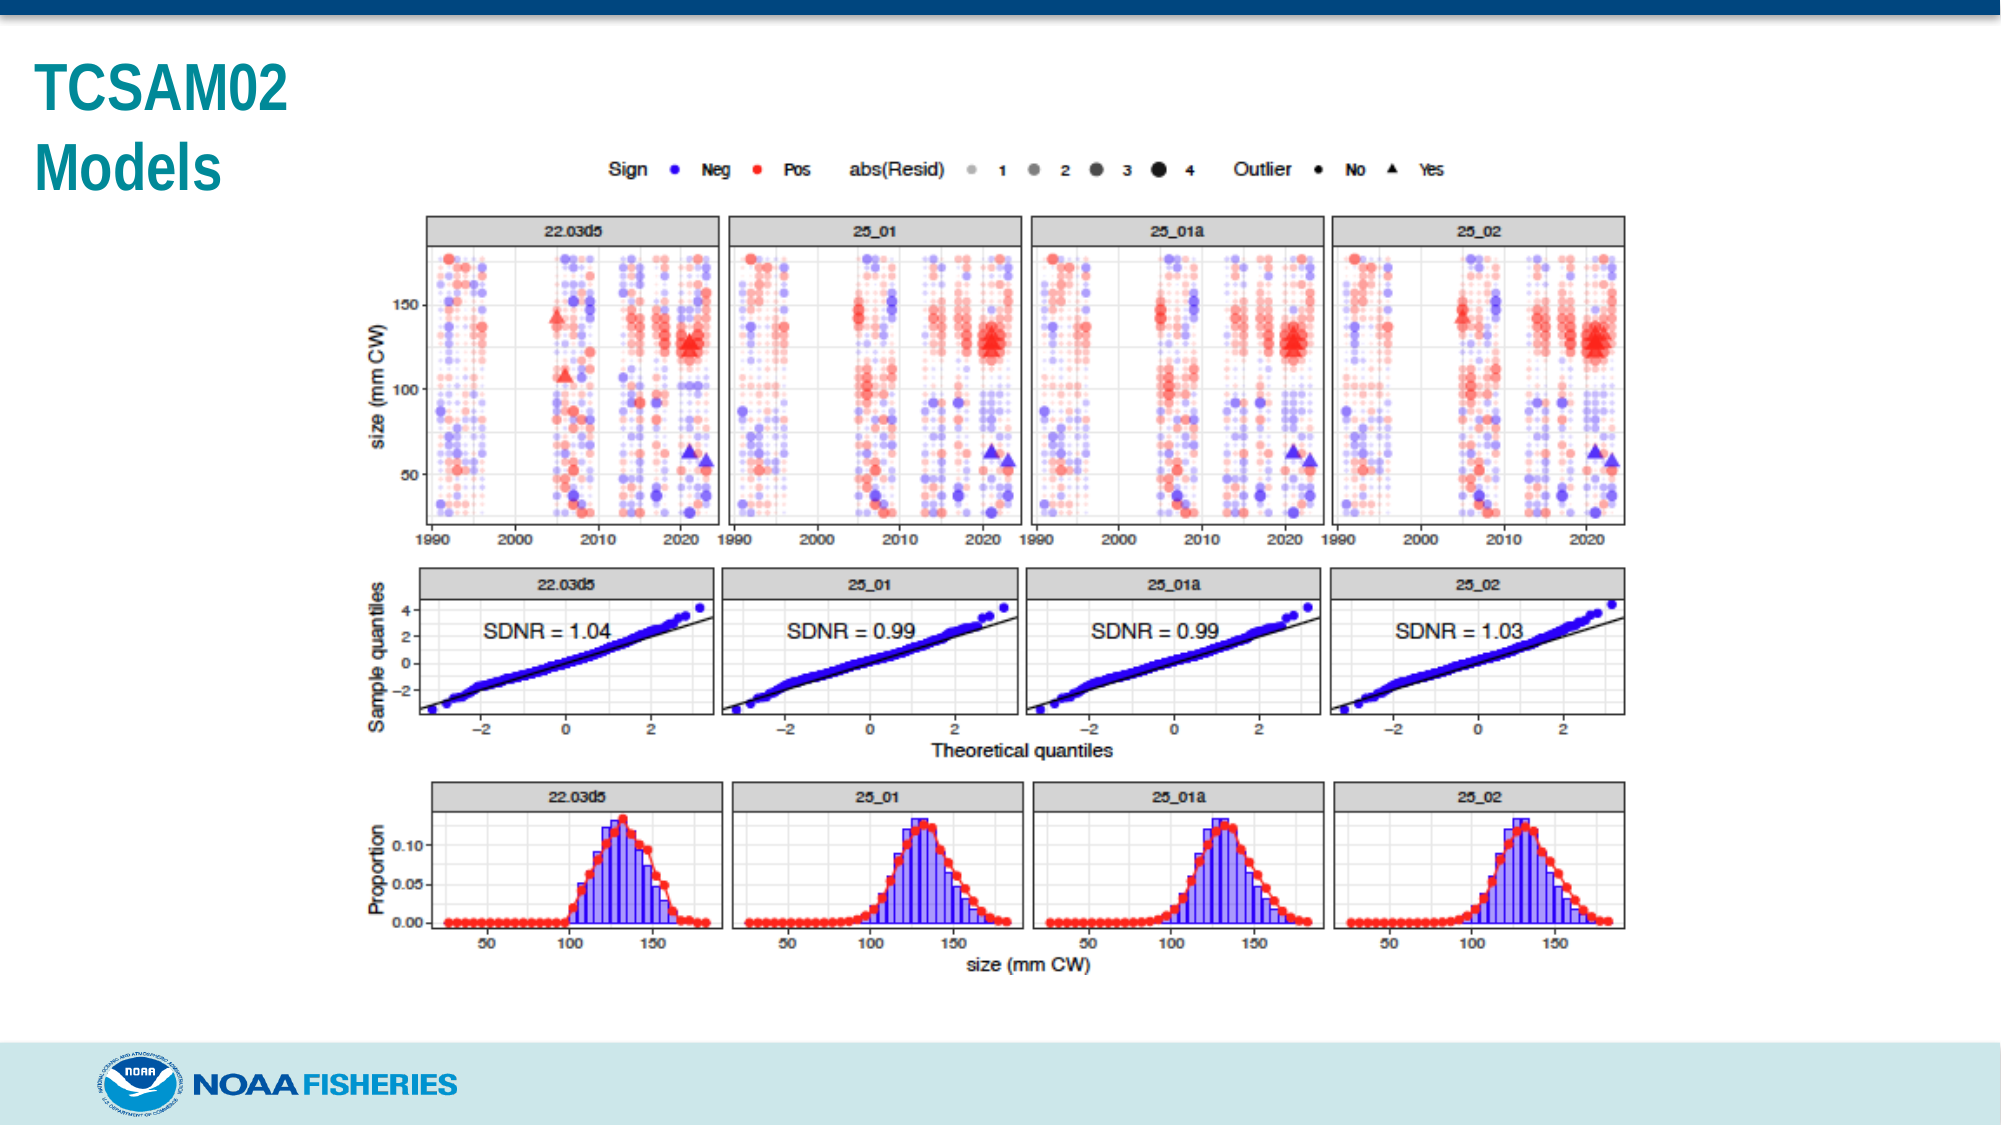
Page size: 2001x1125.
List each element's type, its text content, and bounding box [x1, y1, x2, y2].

title TCSAM02 Models [19, 36, 513, 123]
picture [362, 150, 1638, 975]
picture [446, 1078, 457, 1085]
picture [97, 1052, 457, 1117]
